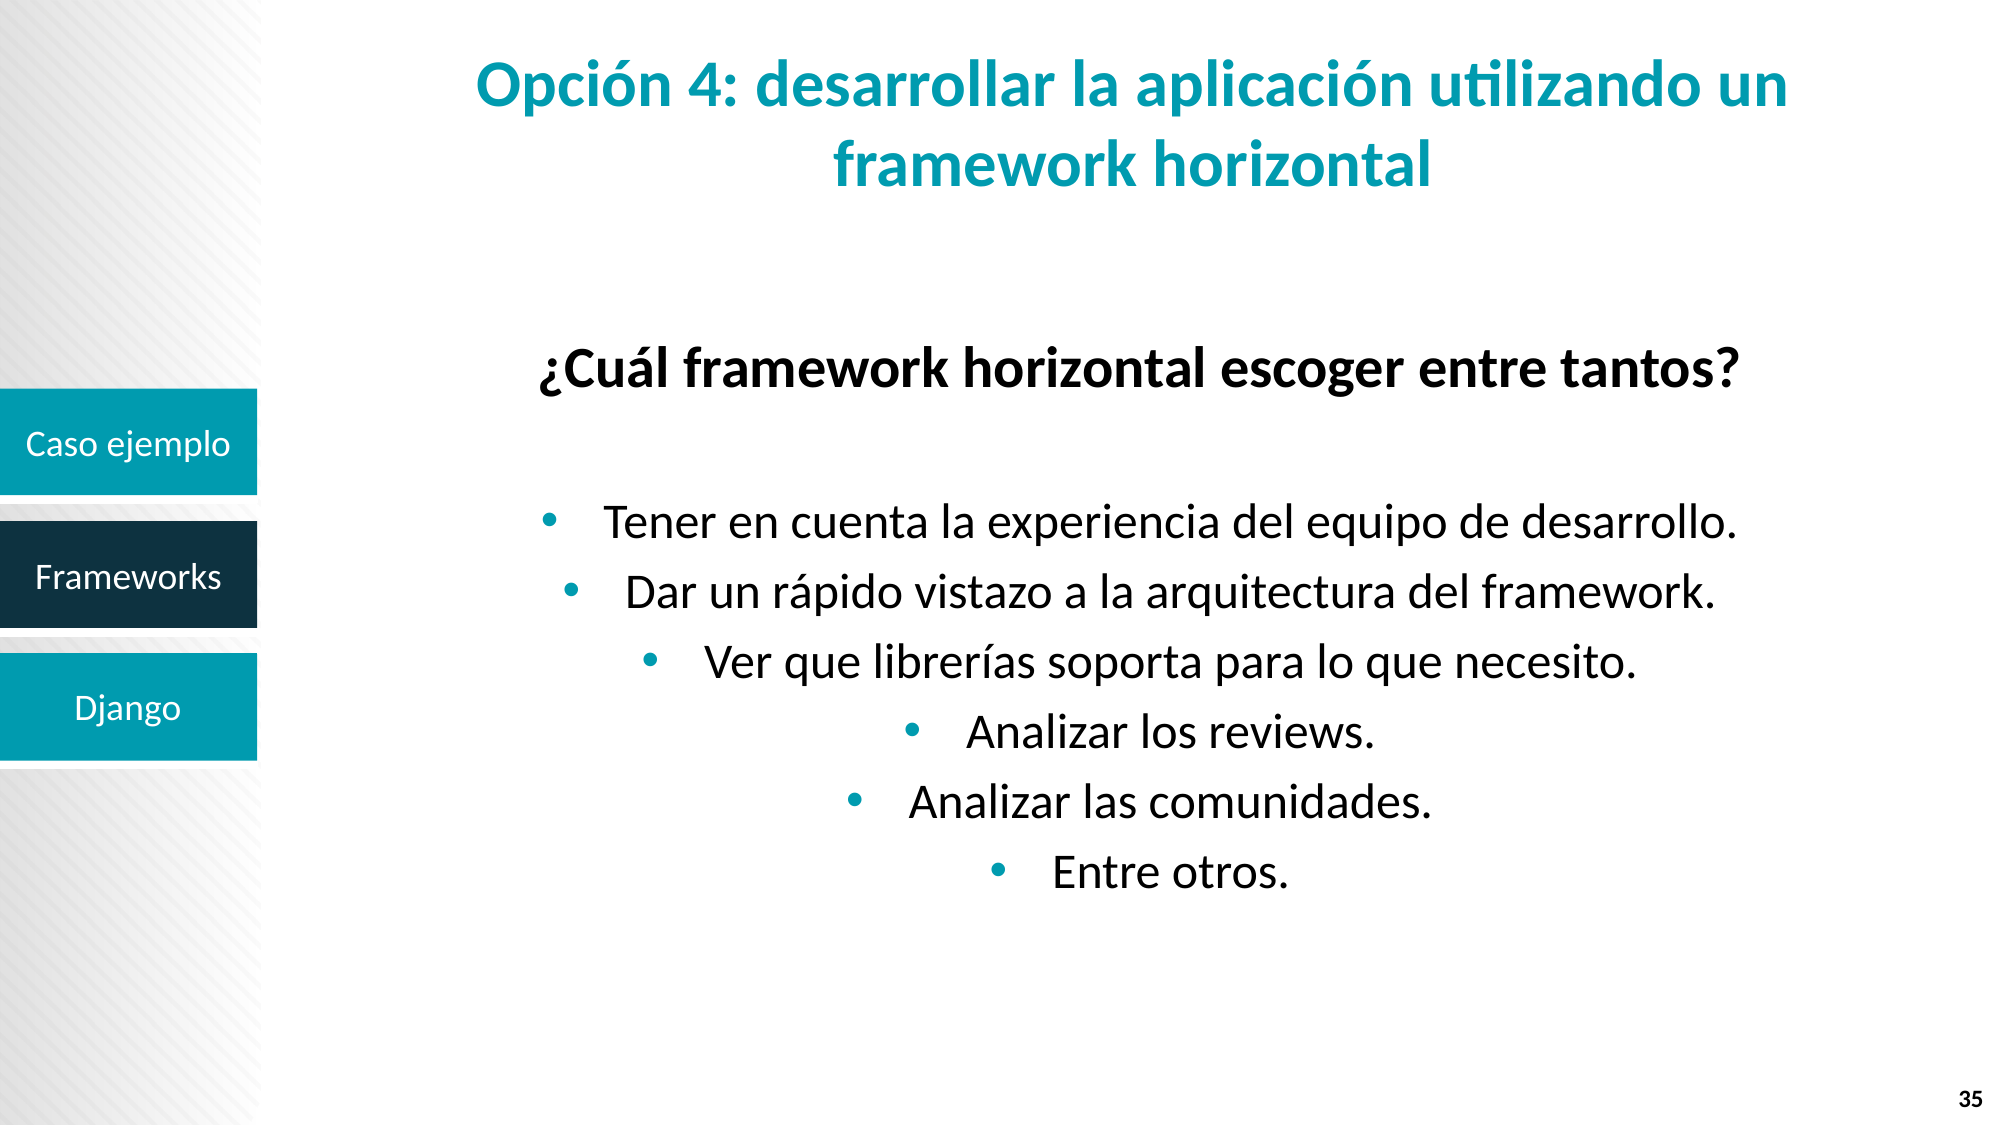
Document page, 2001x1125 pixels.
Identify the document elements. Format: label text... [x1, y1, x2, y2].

title Opción 4: desarrollar la aplicación utilizando un framework horizontal [340, 36, 1927, 204]
slide_number 35 [1921, 1072, 2000, 1124]
text_box Django [0, 653, 257, 758]
list ¿Cuál framework horizontal escoger entre tantos? Tener en cuenta la experiencia del equipo de desarrollo. Dar un rápido vistazo a la arquitectura del framework. Ver que librerías soporta para lo que necesito. Analizar los reviews. Analizar las comunidades. Entre otros. [340, 231, 1927, 997]
